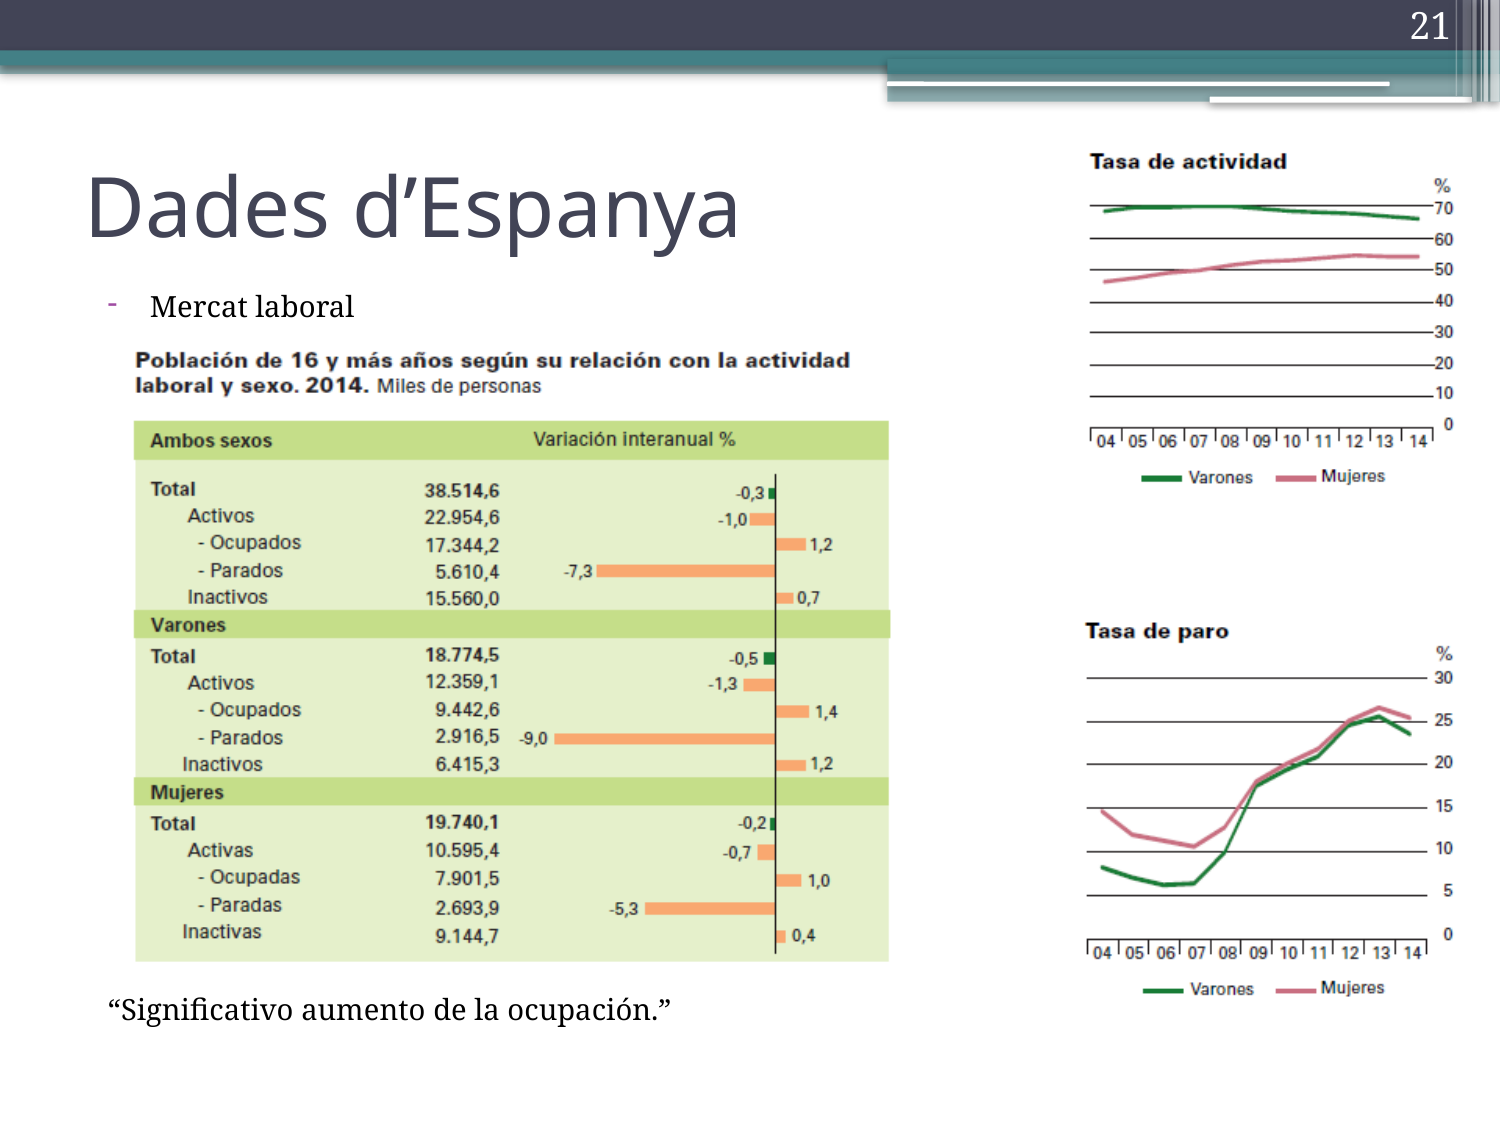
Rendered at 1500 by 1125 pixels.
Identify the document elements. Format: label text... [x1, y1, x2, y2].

slide_number 21 [1341, 0, 1466, 61]
title Dades d’Espanya [70, 117, 1421, 293]
list Mercat laboral “Significativo aumento de la ocupación.” [75, 281, 1430, 1125]
picture [105, 339, 903, 985]
picture [1066, 140, 1466, 1008]
